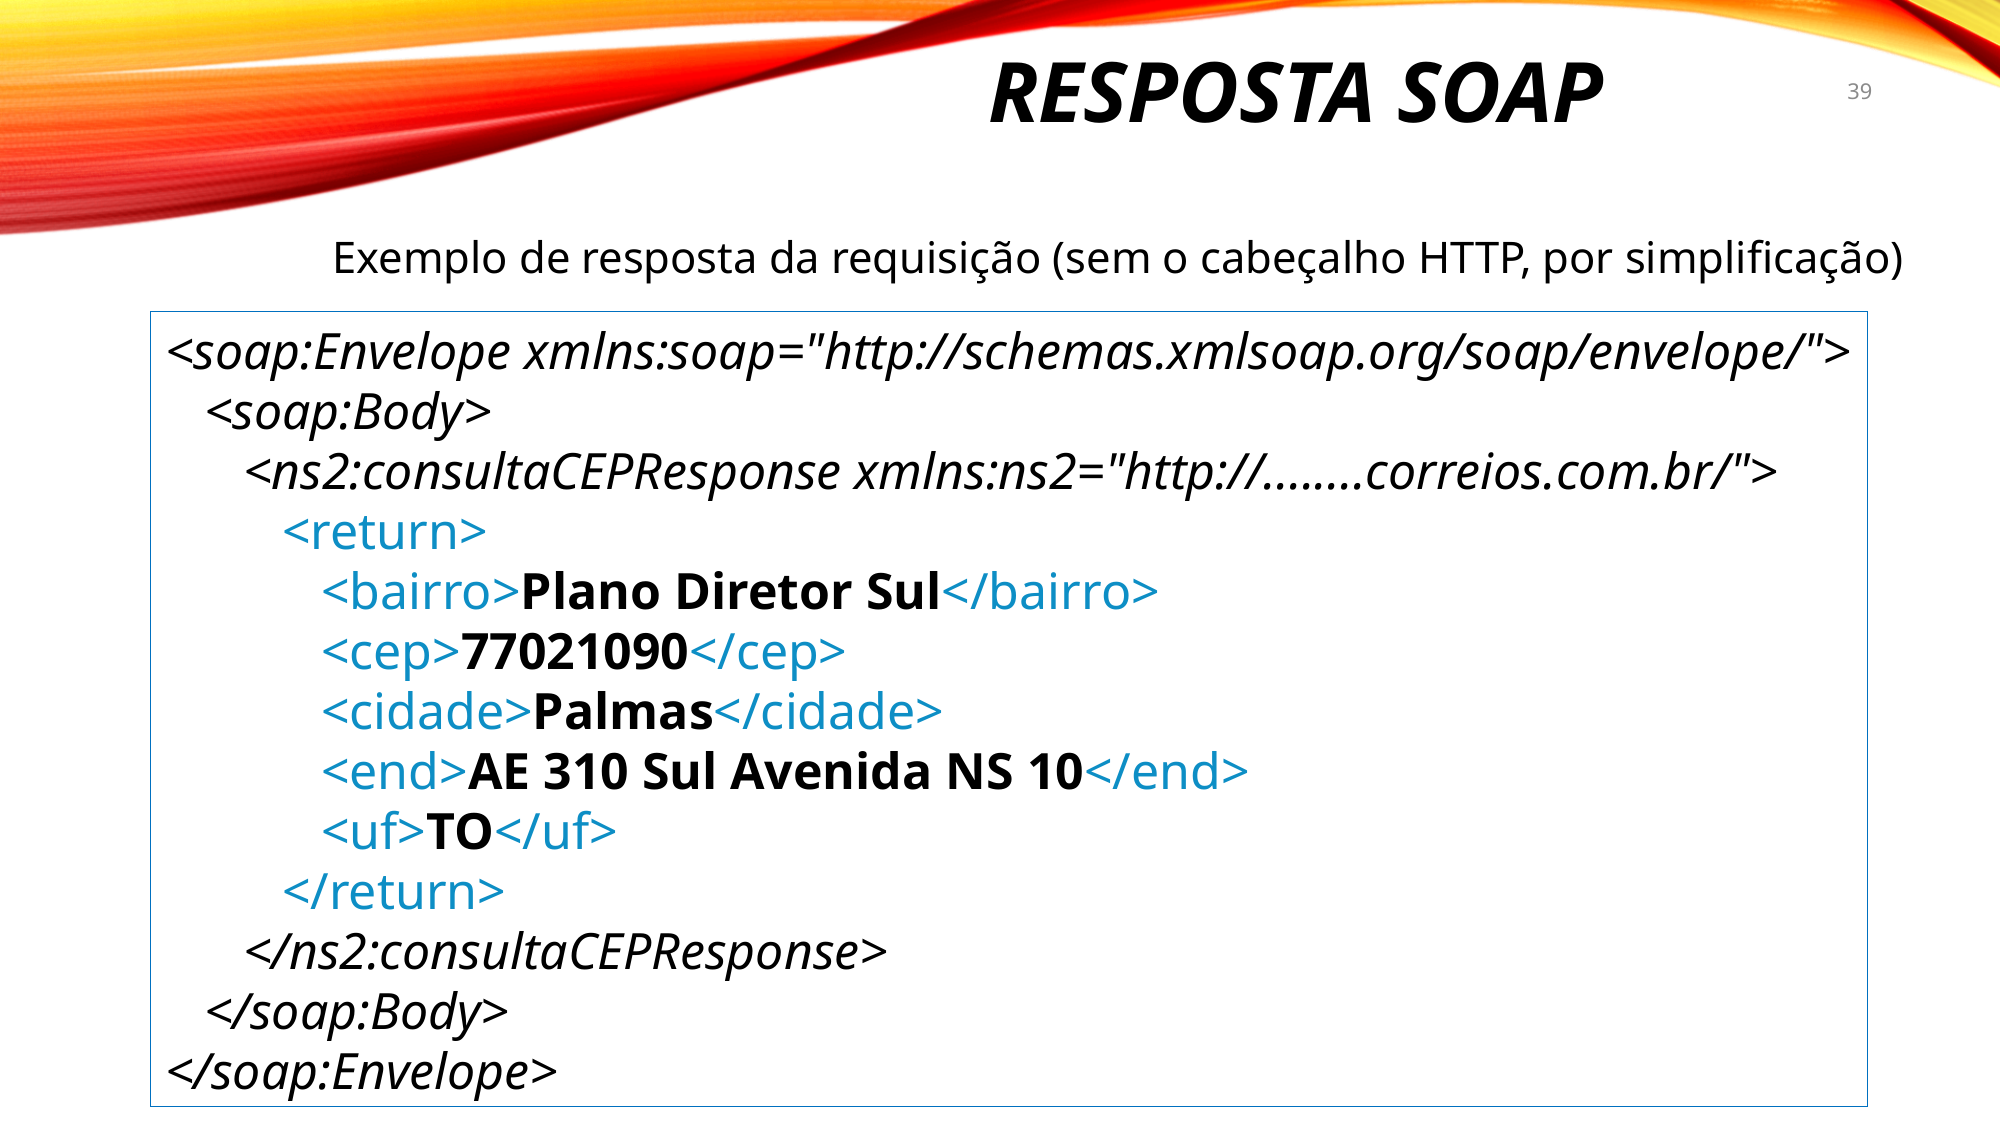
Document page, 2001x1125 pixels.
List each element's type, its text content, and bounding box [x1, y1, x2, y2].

text_box <soap:Envelope xmlns:soap="http://schemas.xmlsoap.org/soap/envelope/"> <soap:Body> <ns2:consultaCEPResponse xmlns:ns2="http://........correios.com.br/"> <return> <bairro>Plano Diretor Sul</bairro> <cep>77021090</cep> <cidade>Palmas</cidade> <end>AE 310 Sul Avenida NS 10</end> <uf>TO</uf> </return> </ns2:consultaCEPResponse> </soap:Body> </soap:Envelope> [150, 311, 1868, 1107]
picture [0, 0, 2000, 237]
list Exemplo de resposta da requisição (sem o cabeçalho HTTP, por simplificação) [92, 228, 1921, 326]
title RESPOSTA soap [765, 0, 1827, 192]
slide_number 39 [1827, 62, 1888, 123]
